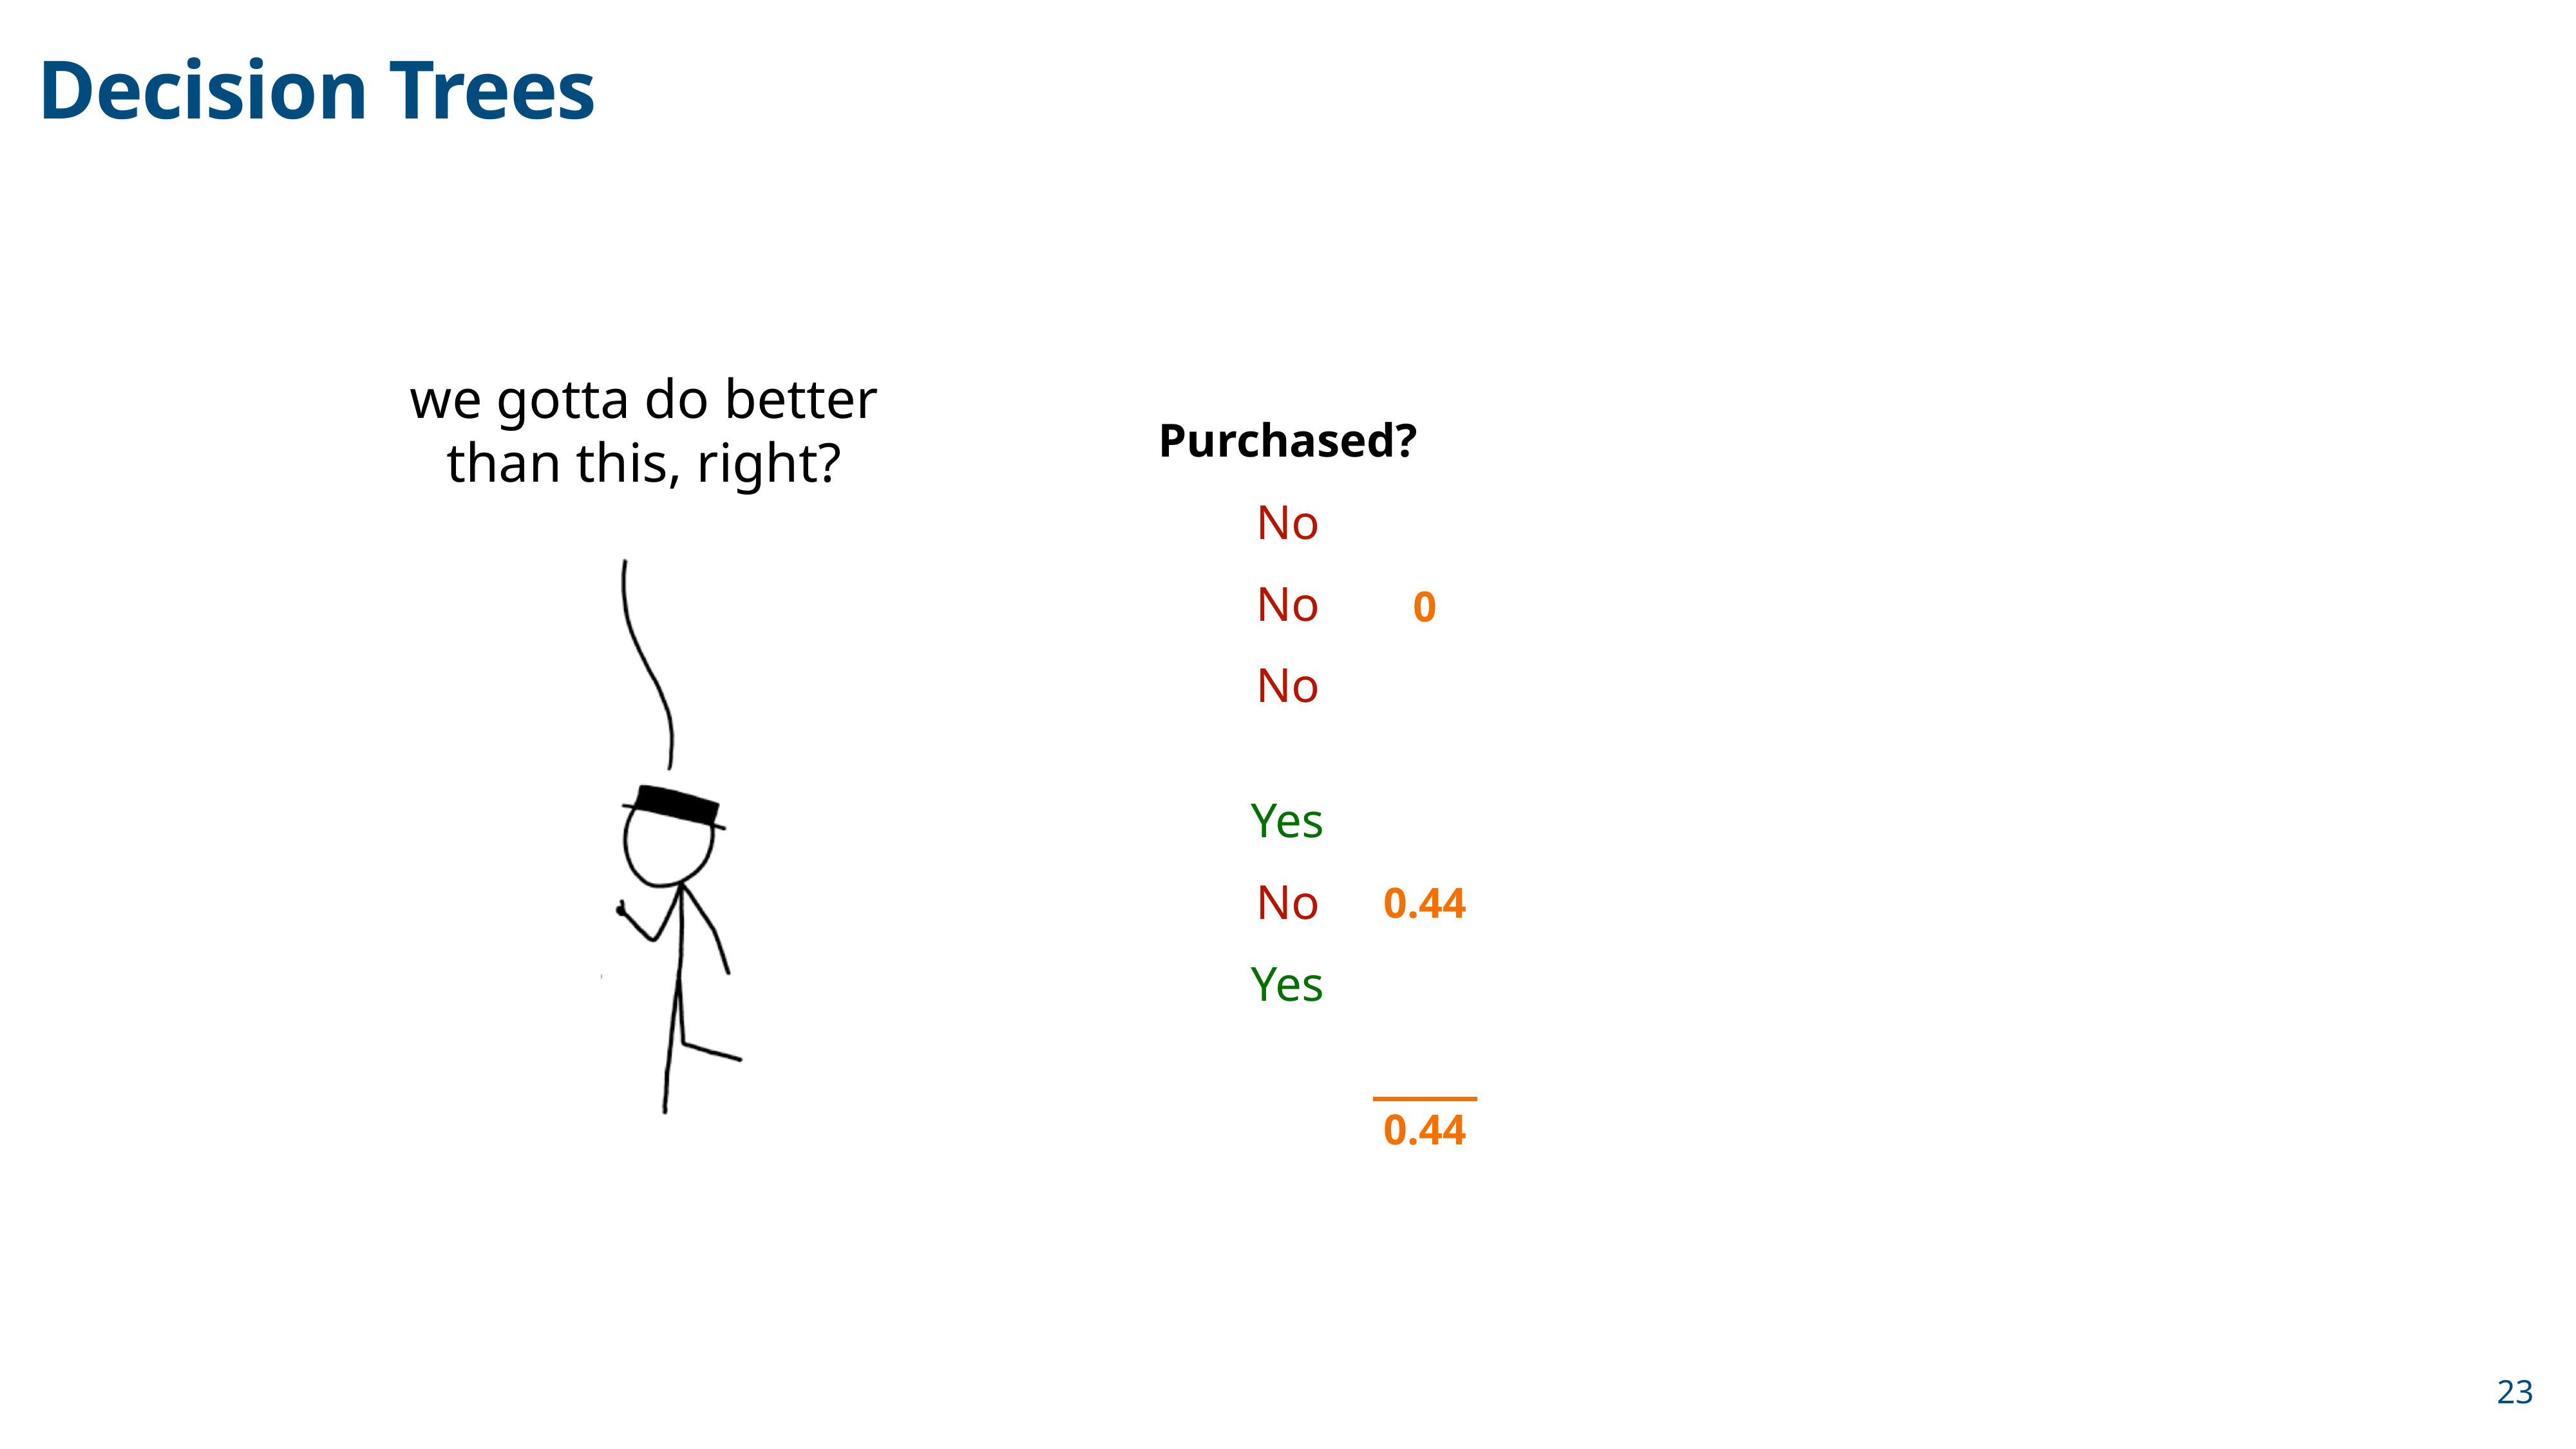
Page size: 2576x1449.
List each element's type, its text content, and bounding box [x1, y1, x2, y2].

text_box No [1250, 867, 1326, 934]
text_box Decision Trees [32, 32, 650, 155]
text_box No [1250, 568, 1326, 636]
text_box 0 [1408, 574, 1443, 636]
text_box Yes [1245, 949, 1331, 1016]
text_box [1372, 1097, 1478, 1159]
text_box Yes [1245, 785, 1331, 853]
text_box No [1250, 650, 1326, 717]
text_box No [1250, 487, 1326, 554]
text_box 23 [2405, 1338, 2560, 1449]
text_box Purchased? [1153, 406, 1423, 472]
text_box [380, 325, 909, 1124]
text_box 0.44 [1378, 871, 1473, 932]
